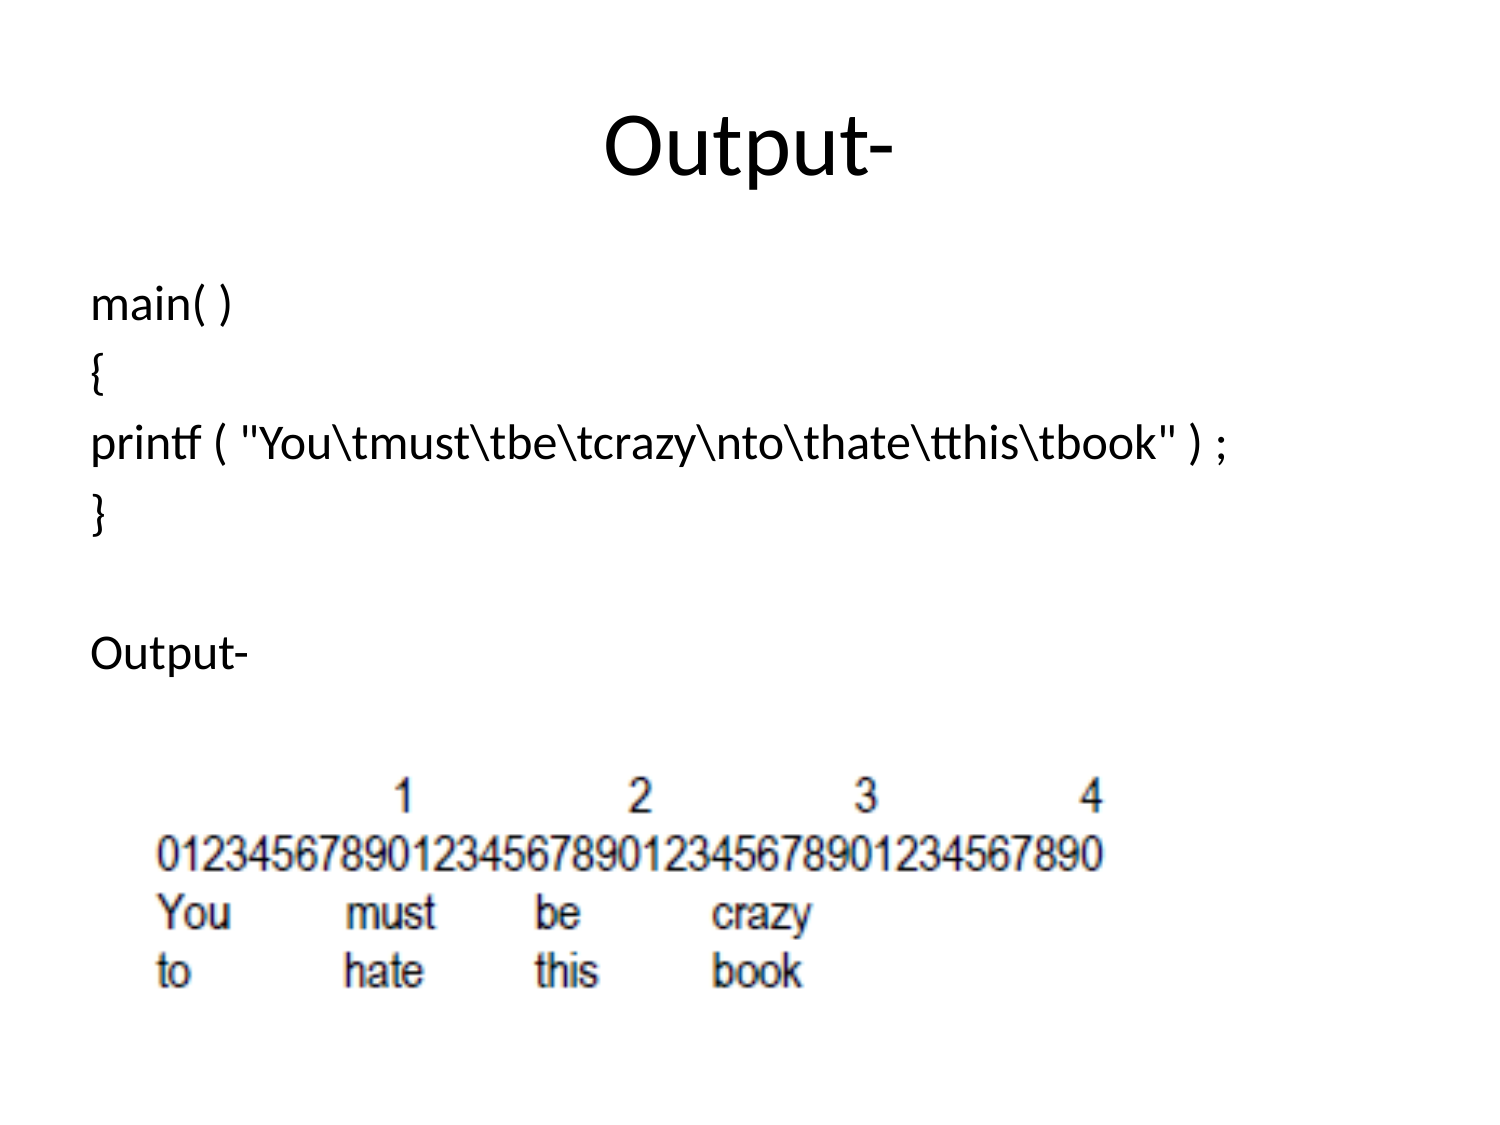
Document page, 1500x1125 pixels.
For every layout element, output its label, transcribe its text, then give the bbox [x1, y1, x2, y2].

picture [76, 732, 1164, 1020]
list main( ) { printf ( "You\tmust\tbe\tcrazy\nto\thate\tthis\tbook" ) ; } Output- [75, 262, 1425, 1005]
title Output- [75, 45, 1425, 233]
